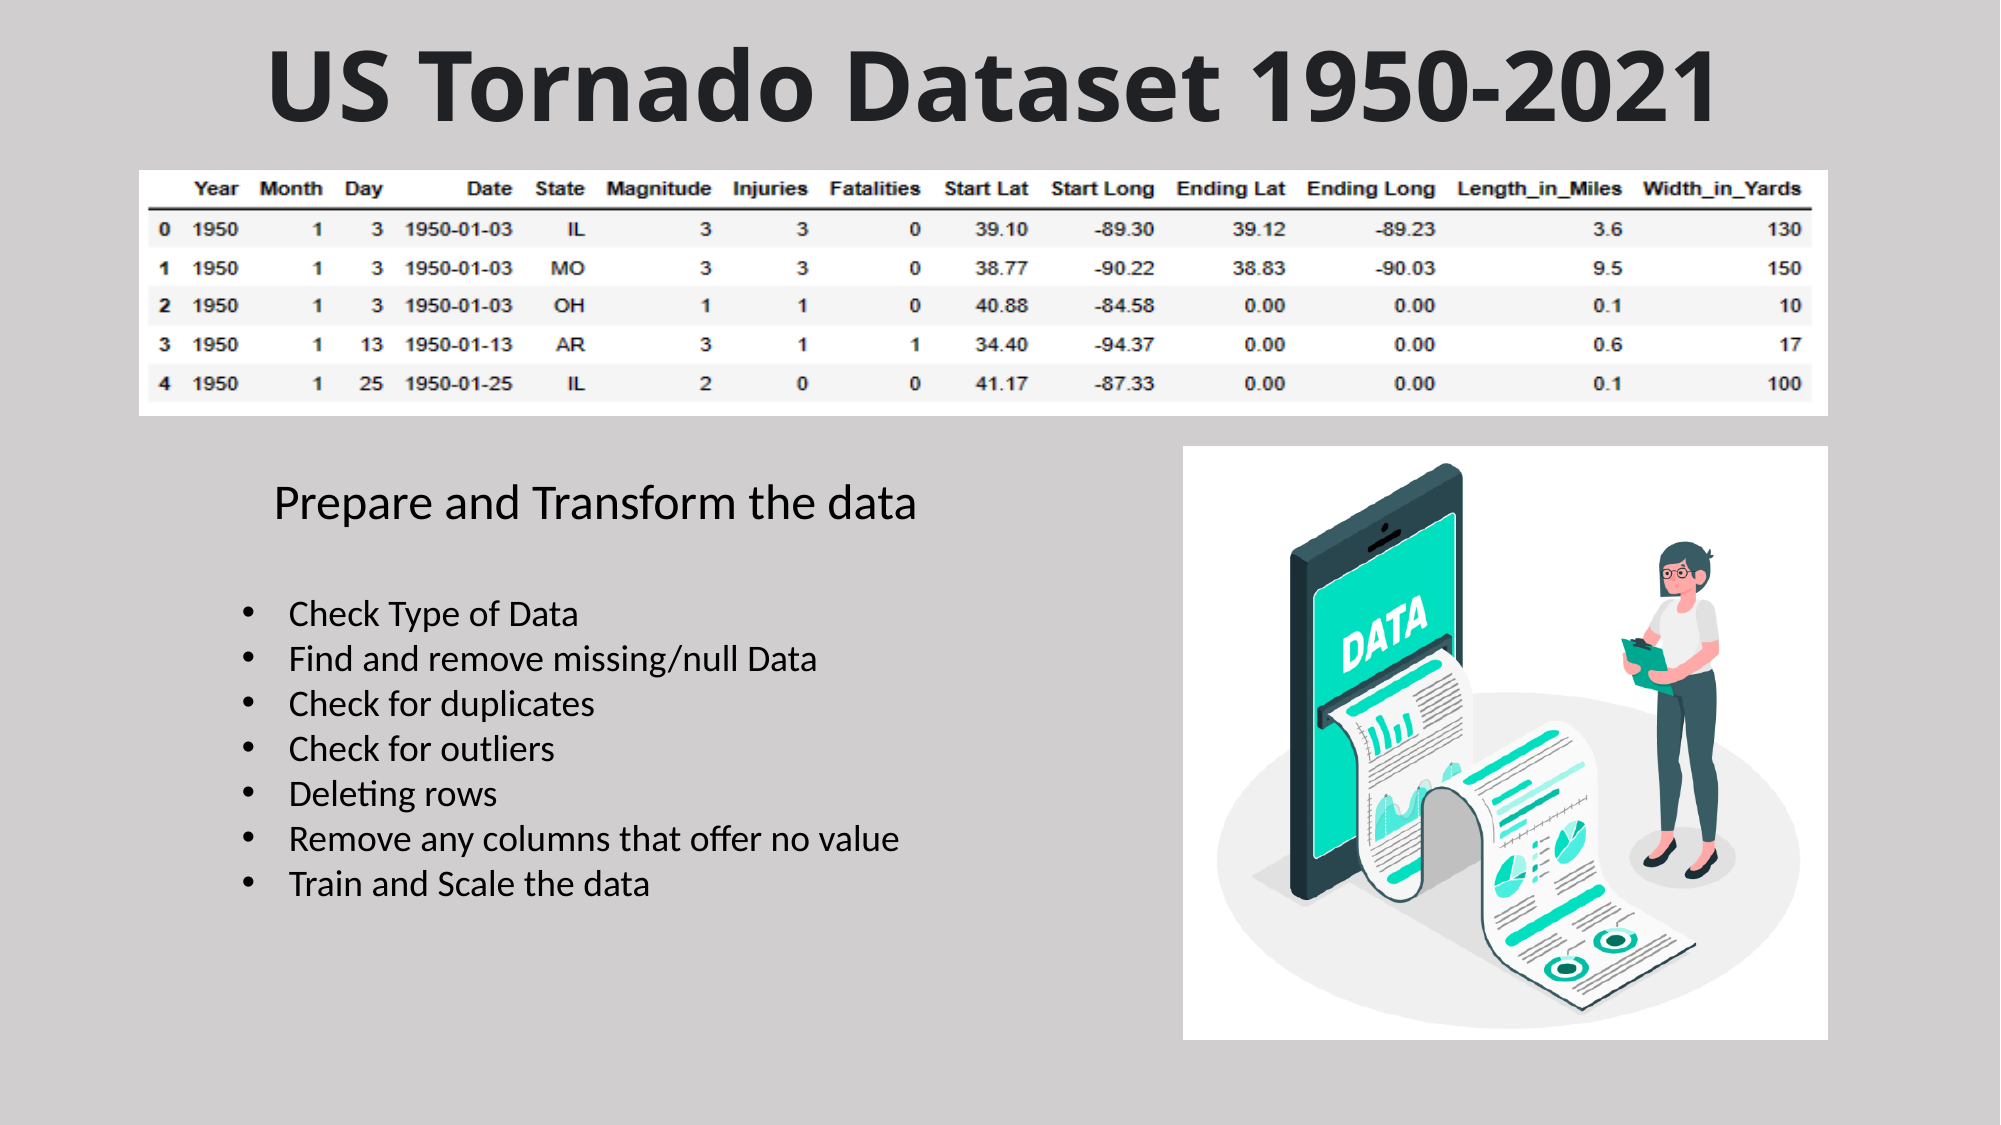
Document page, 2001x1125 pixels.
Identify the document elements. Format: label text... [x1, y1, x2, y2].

picture [1183, 446, 1828, 1040]
subtitle Prepare and Transform the data [0, 469, 1183, 542]
picture [139, 170, 1828, 416]
title US Tornado Dataset 1950-2021 [249, 0, 1750, 150]
text_box Check Type of Data Find and remove missing/null Data Check for duplicates Check for outliers Deleting rows Remove any columns that offer no value Train and Scale the data [227, 581, 978, 912]
